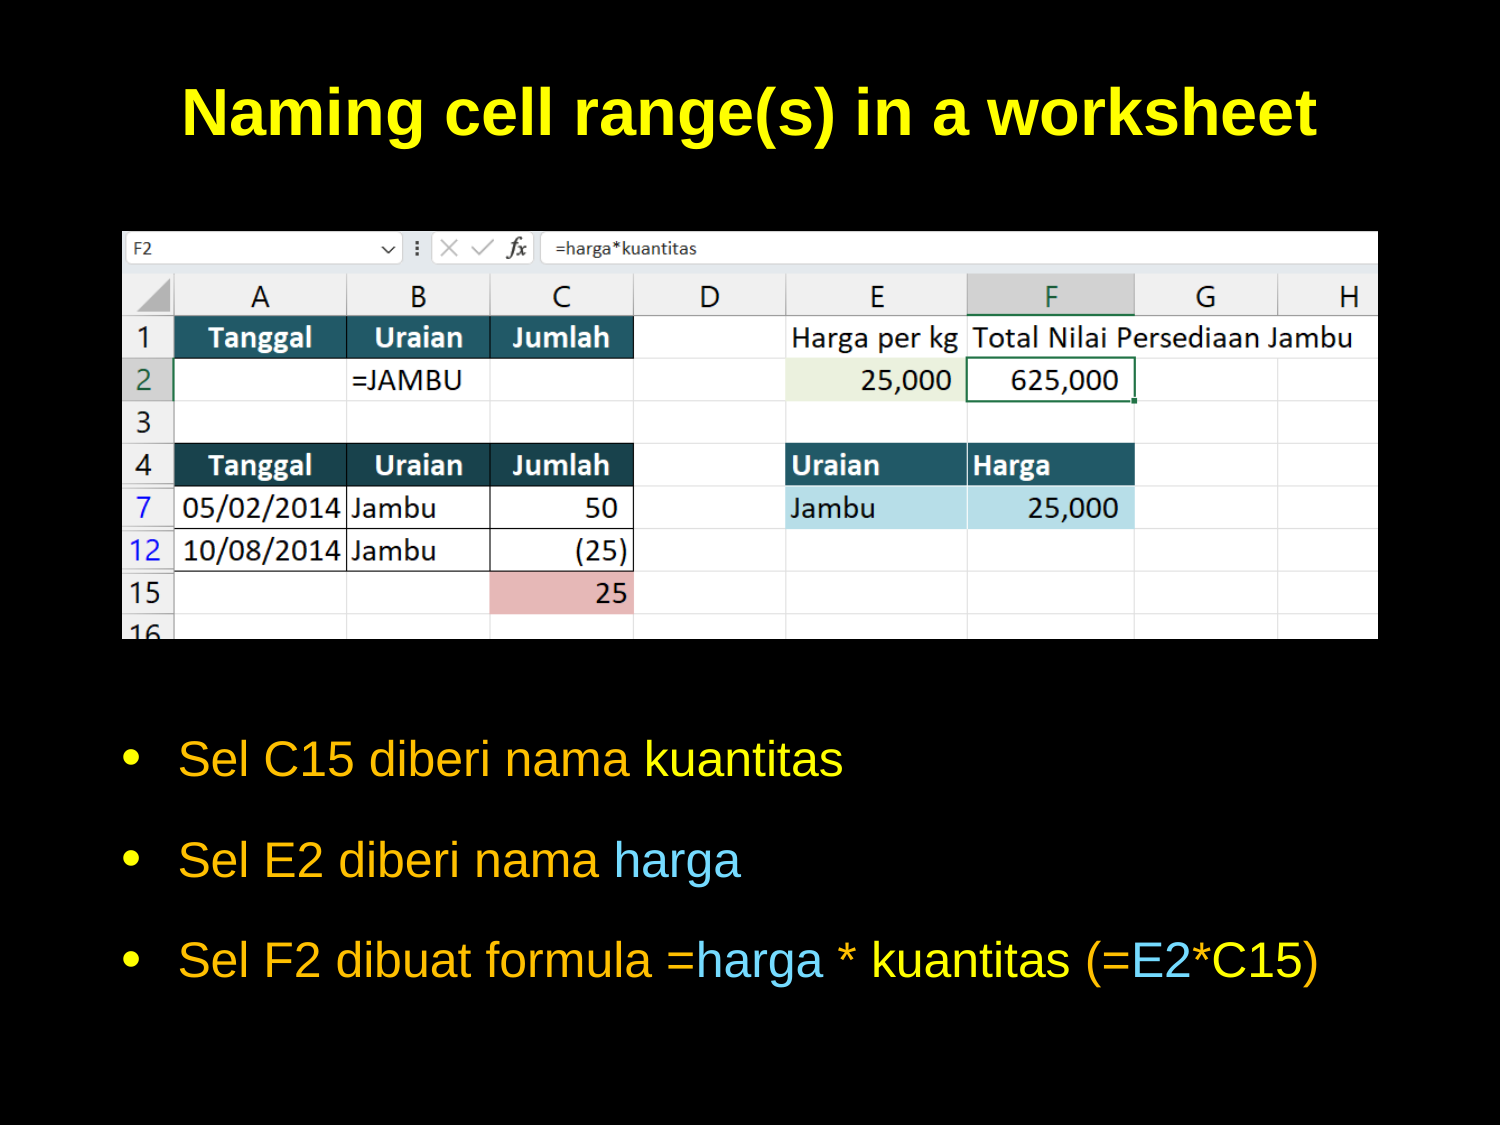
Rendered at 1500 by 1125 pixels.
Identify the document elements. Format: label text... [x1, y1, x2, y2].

text_box Sel C15 diberi nama kuantitas Sel E2 diberi nama harga Sel F2 dibuat formula =harga * kuantitas (=E2*C15) [106, 727, 1378, 1030]
title Naming cell range(s) in a worksheet [0, 62, 1500, 156]
picture [122, 231, 1378, 640]
